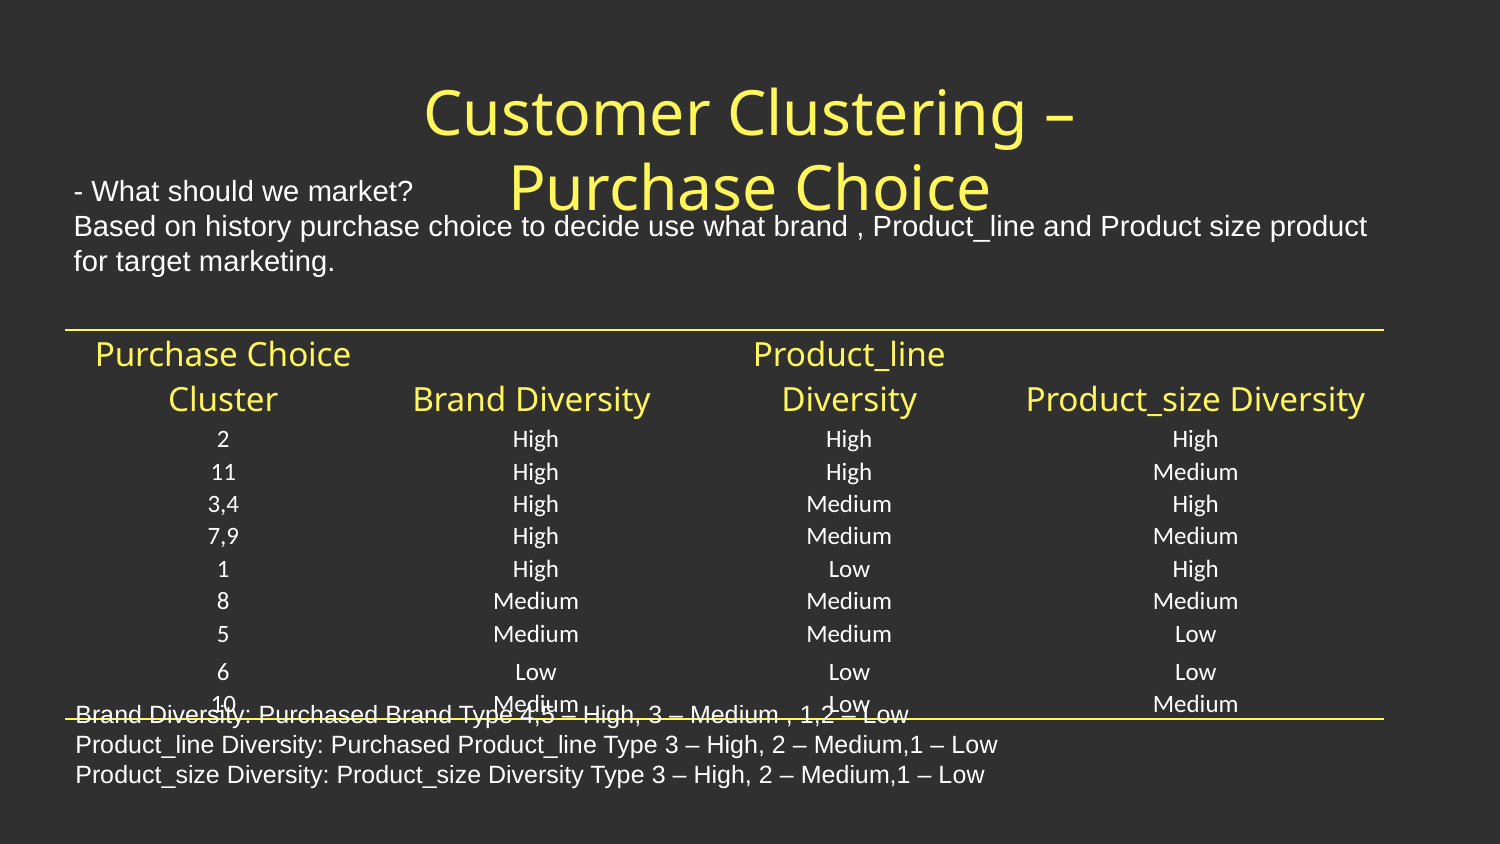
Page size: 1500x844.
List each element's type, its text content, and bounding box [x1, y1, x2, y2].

table_cell High [691, 421, 1008, 454]
table_cell Low [381, 648, 691, 687]
table_cell 5 [65, 616, 381, 648]
table_cell Low [1008, 648, 1384, 687]
table_cell High [691, 454, 1008, 486]
table_cell High [381, 421, 691, 454]
table_cell High [1008, 486, 1384, 519]
table_cell 11 [65, 454, 381, 486]
table_cell Medium [1008, 687, 1384, 718]
table_cell 7,9 [65, 519, 381, 551]
table_cell High [1008, 551, 1384, 583]
table_cell High [381, 454, 691, 486]
table_cell Medium [1008, 454, 1384, 486]
table_cell Low [691, 648, 1008, 687]
table_cell High [1008, 421, 1384, 454]
table_header Product_size Diversity [1008, 331, 1384, 421]
table_cell Low [1008, 616, 1384, 648]
table_cell High [381, 519, 691, 551]
table_cell Medium [381, 583, 691, 616]
table_cell High [381, 486, 691, 519]
table_cell Medium [691, 486, 1008, 519]
table_header Purchase Choice Cluster [65, 331, 381, 421]
text_box Brand Diversity: Purchased Brand Type 4,5 – High, 3 – Medium , 1,2 – Low Product_line Diversity: Purchased Product_line Type 3 – High, 2 – Medium,1 – Low Product_size Diversity: Product_size Diversity Type 3 – High, 2 – Medium,1 – Low [41, 690, 1015, 831]
table_cell Medium [691, 616, 1008, 648]
table_cell Medium [1008, 583, 1384, 616]
table_cell Medium [1008, 519, 1384, 551]
table_cell 8 [65, 583, 381, 616]
table_cell Low [691, 551, 1008, 583]
table_cell Medium [691, 583, 1008, 616]
table_cell 3,4 [65, 486, 381, 519]
text_box - What should we market? Based on history purchase choice to decide use what brand , Product_line and Product size product for target marketing. [40, 164, 1394, 285]
table_cell Medium [691, 519, 1008, 551]
title Customer Clustering – Purchase Choice [271, 58, 1229, 164]
table_cell Medium [381, 616, 691, 648]
table_cell 6 [65, 648, 381, 687]
table_cell 2 [65, 421, 381, 454]
table_cell 1 [65, 551, 381, 583]
table_cell High [381, 551, 691, 583]
table_header Product_line Diversity [691, 331, 1008, 421]
table_header Brand Diversity [381, 331, 691, 421]
